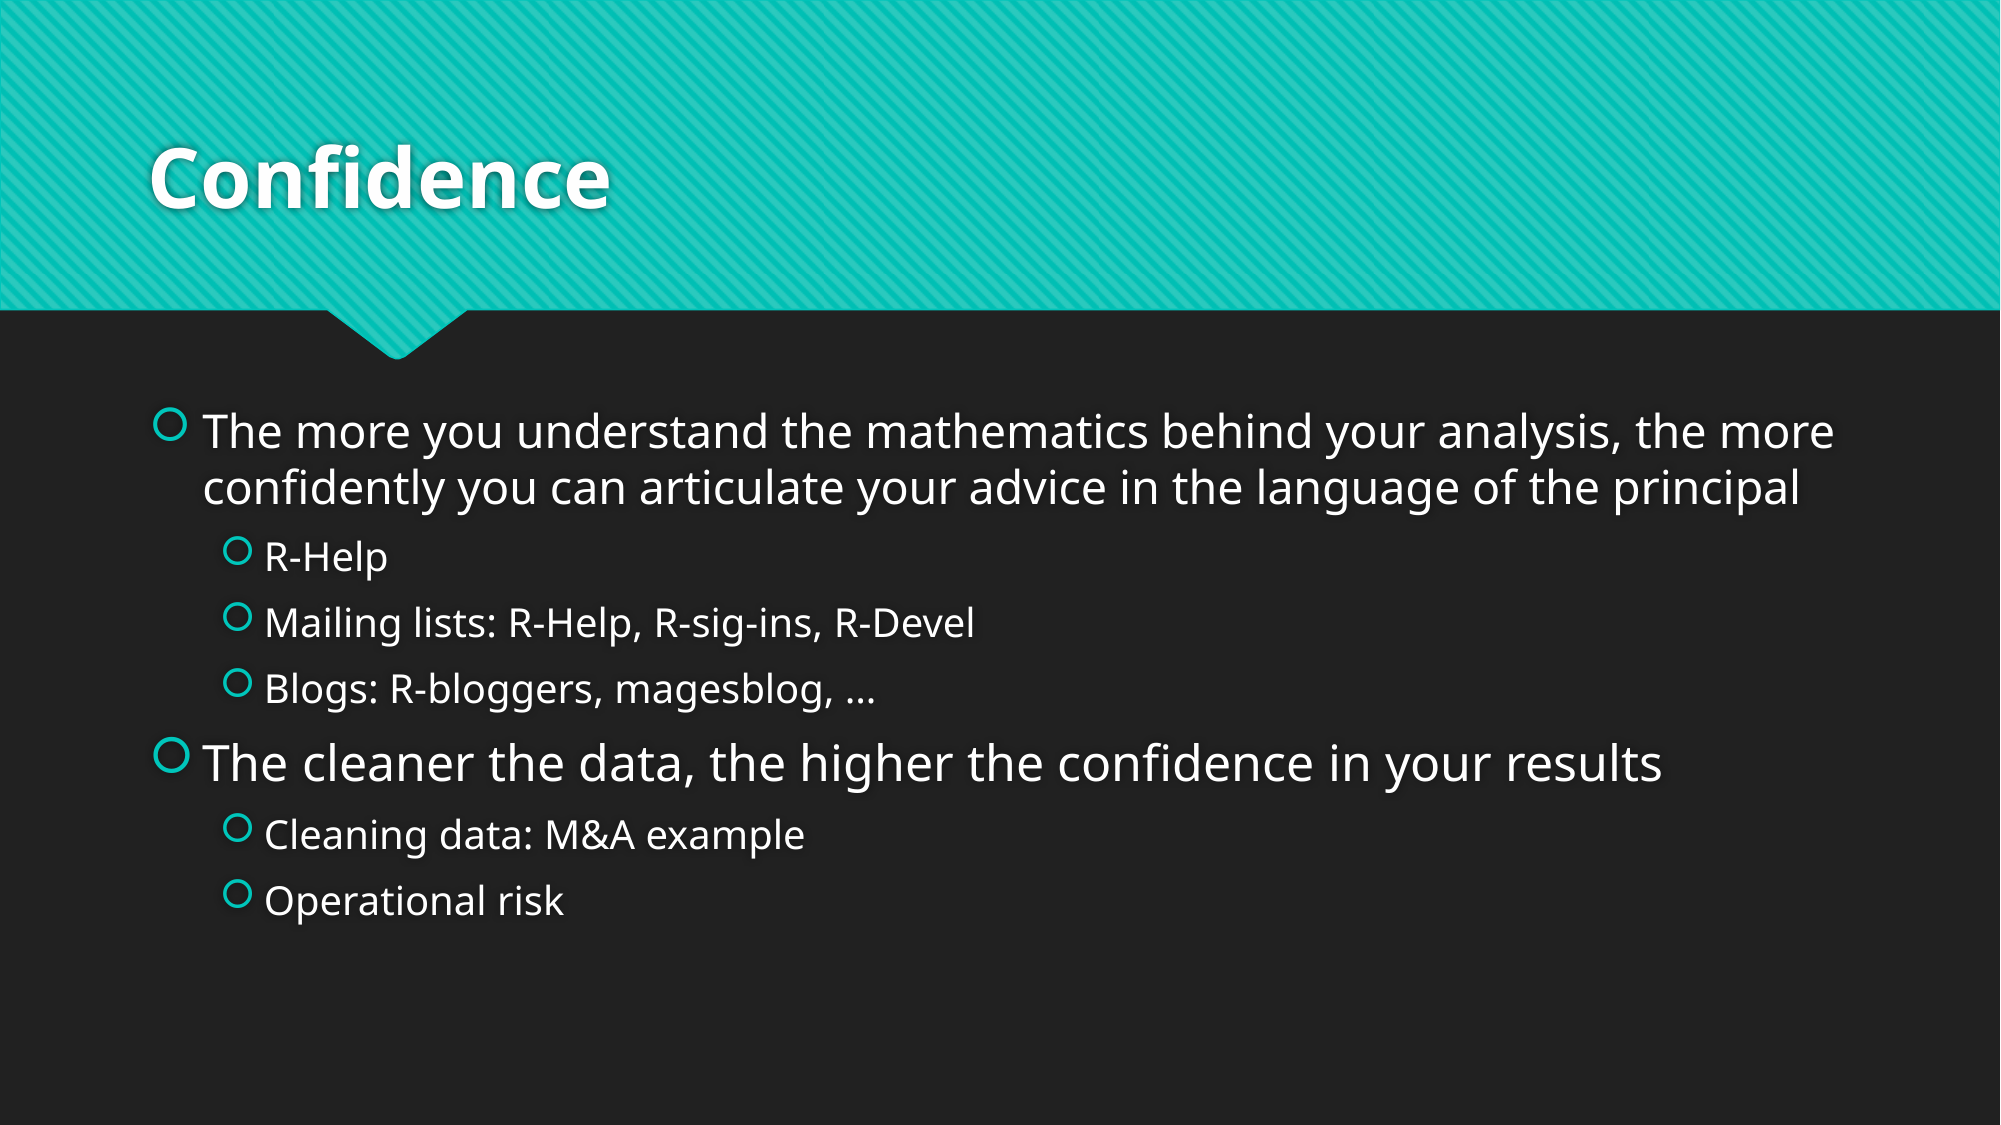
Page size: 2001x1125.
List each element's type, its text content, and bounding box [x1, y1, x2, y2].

list The more you understand the mathematics behind your analysis, the more confidently you can articulate your advice in the language of the principal R-Help Mailing lists: R-Help, R-sig-ins, R-Devel Blogs: R-bloggers, magesblog, … The cleaner the data, the higher the confidence in your results Cleaning data: M&A example Operational risk [134, 364, 1866, 962]
title Confidence [132, 73, 1868, 233]
